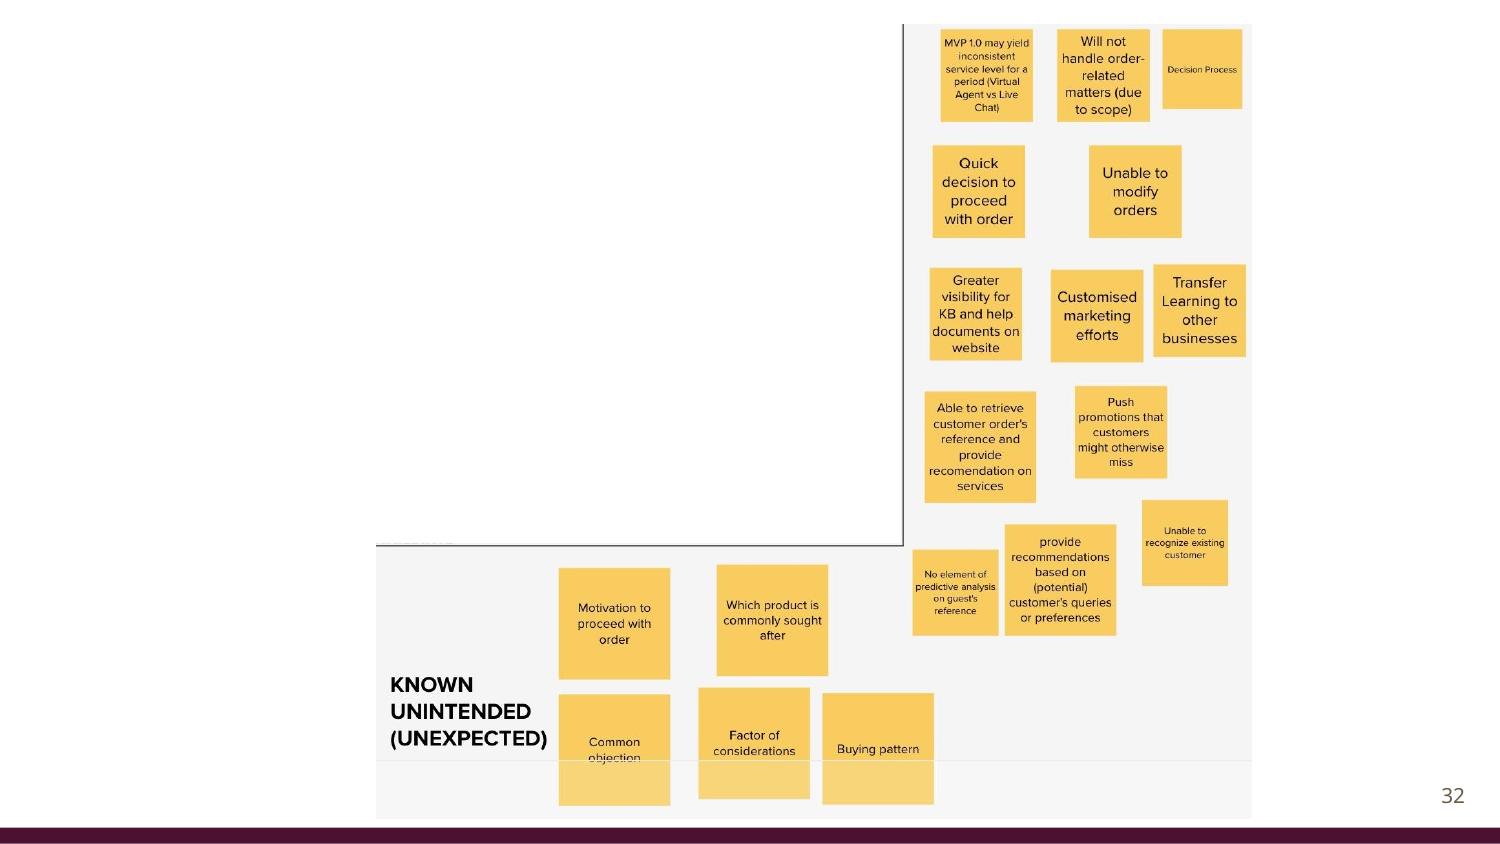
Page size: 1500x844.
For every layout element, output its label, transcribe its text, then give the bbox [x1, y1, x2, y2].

slide_number ‹#› [1389, 764, 1480, 830]
picture [376, 24, 1252, 819]
